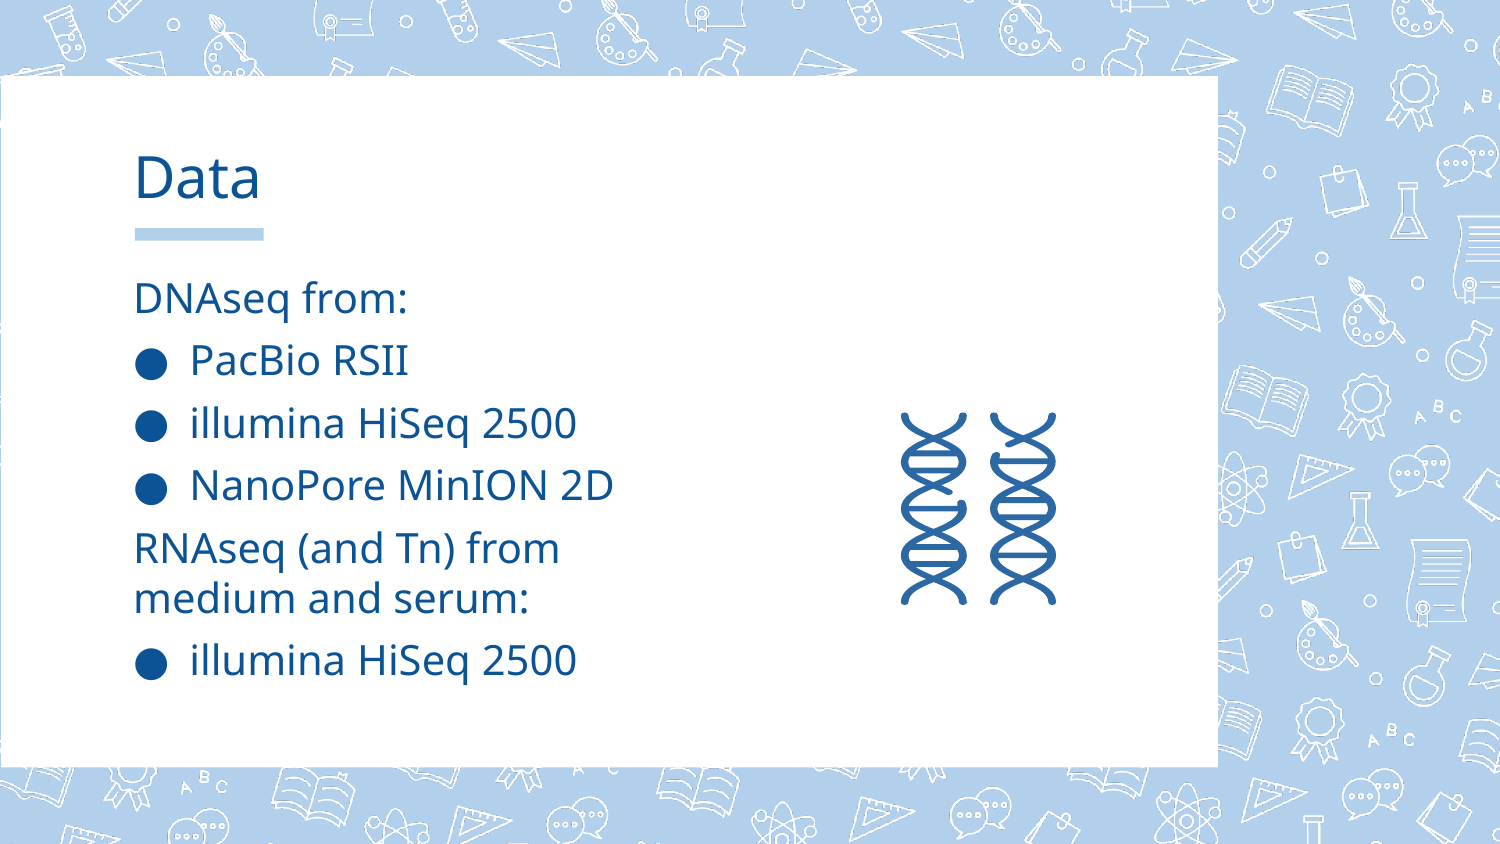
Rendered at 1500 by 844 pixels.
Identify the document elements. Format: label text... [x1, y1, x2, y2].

picture [0, 0, 1500, 844]
title Data [118, 116, 807, 226]
list DNAseq from: PacBio RSII illumina HiSeq 2500 NanoPore MinION 2D RNAseq (and Tn) from medium and serum: illumina HiSeq 2500 [118, 256, 750, 569]
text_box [900, 412, 1057, 606]
